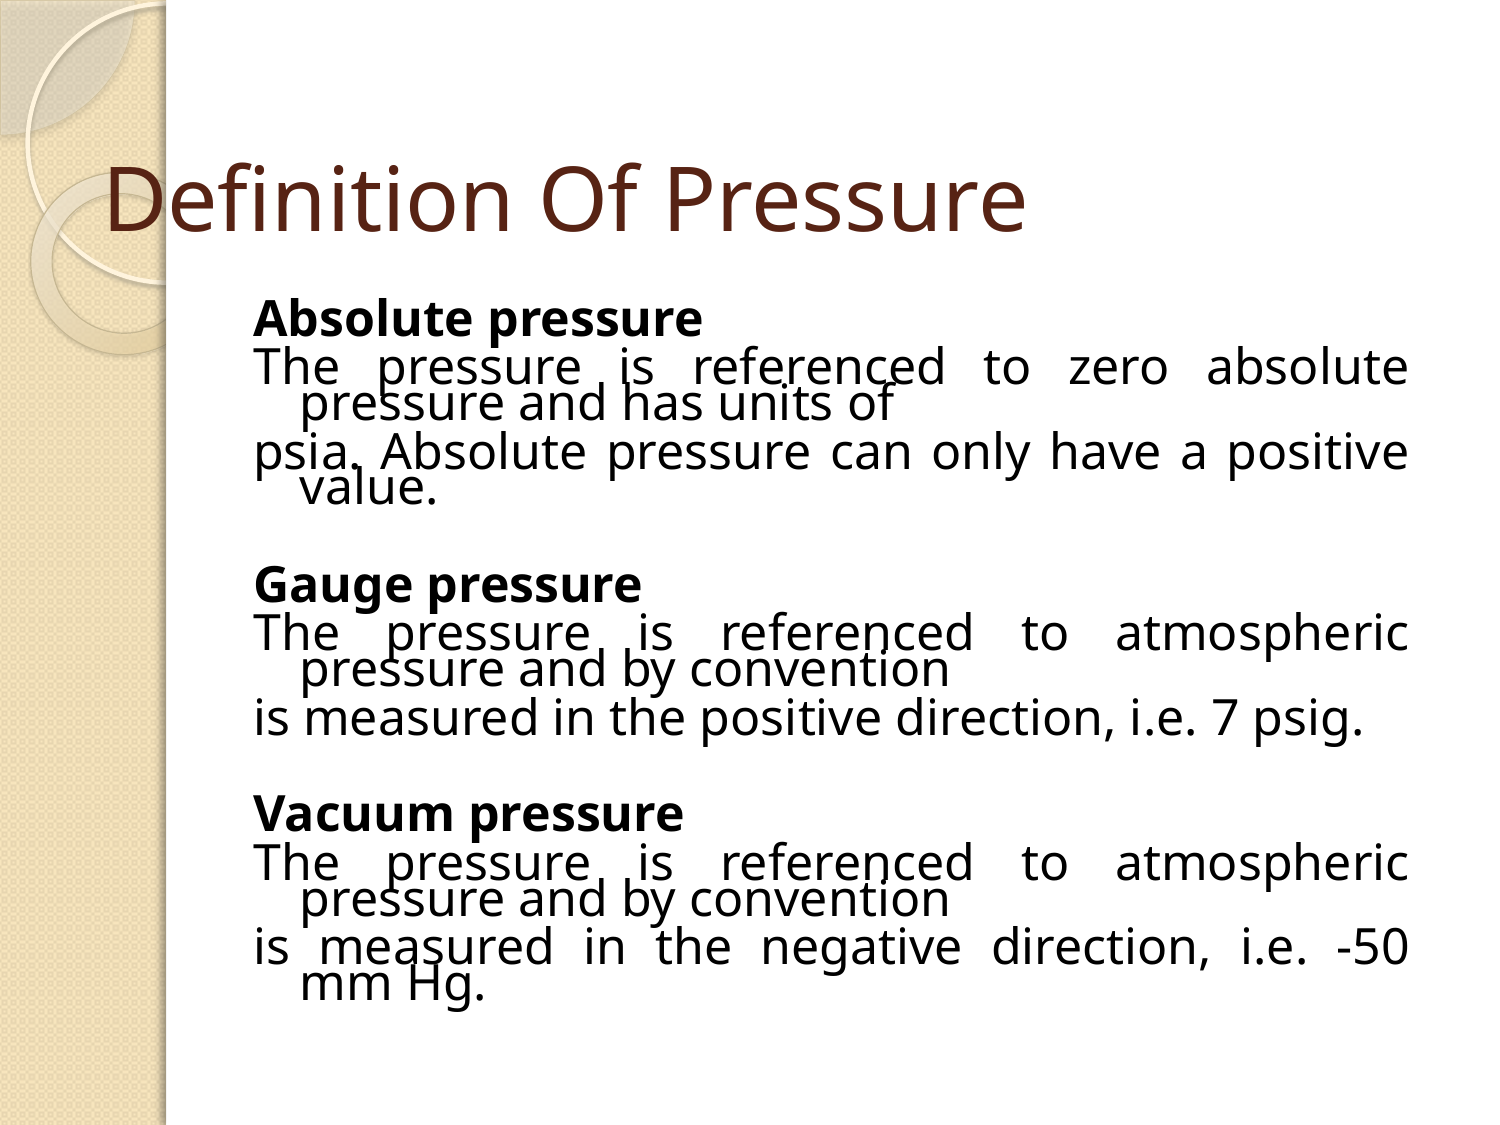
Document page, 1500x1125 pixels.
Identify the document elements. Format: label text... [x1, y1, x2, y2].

title Definition Of Pressure [87, 125, 1438, 266]
list Absolute pressure The pressure is referenced to zero absolute pressure and has units of psia. Absolute pressure can only have a positive value. Gauge pressure The pressure is referenced to atmospheric pressure and by convention is measured in the positive direction, i.e. 7 psig. Vacuum pressure The pressure is referenced to atmospheric pressure and by convention is measured in the negative direction, i.e. -50 mm Hg. [225, 299, 1425, 1055]
